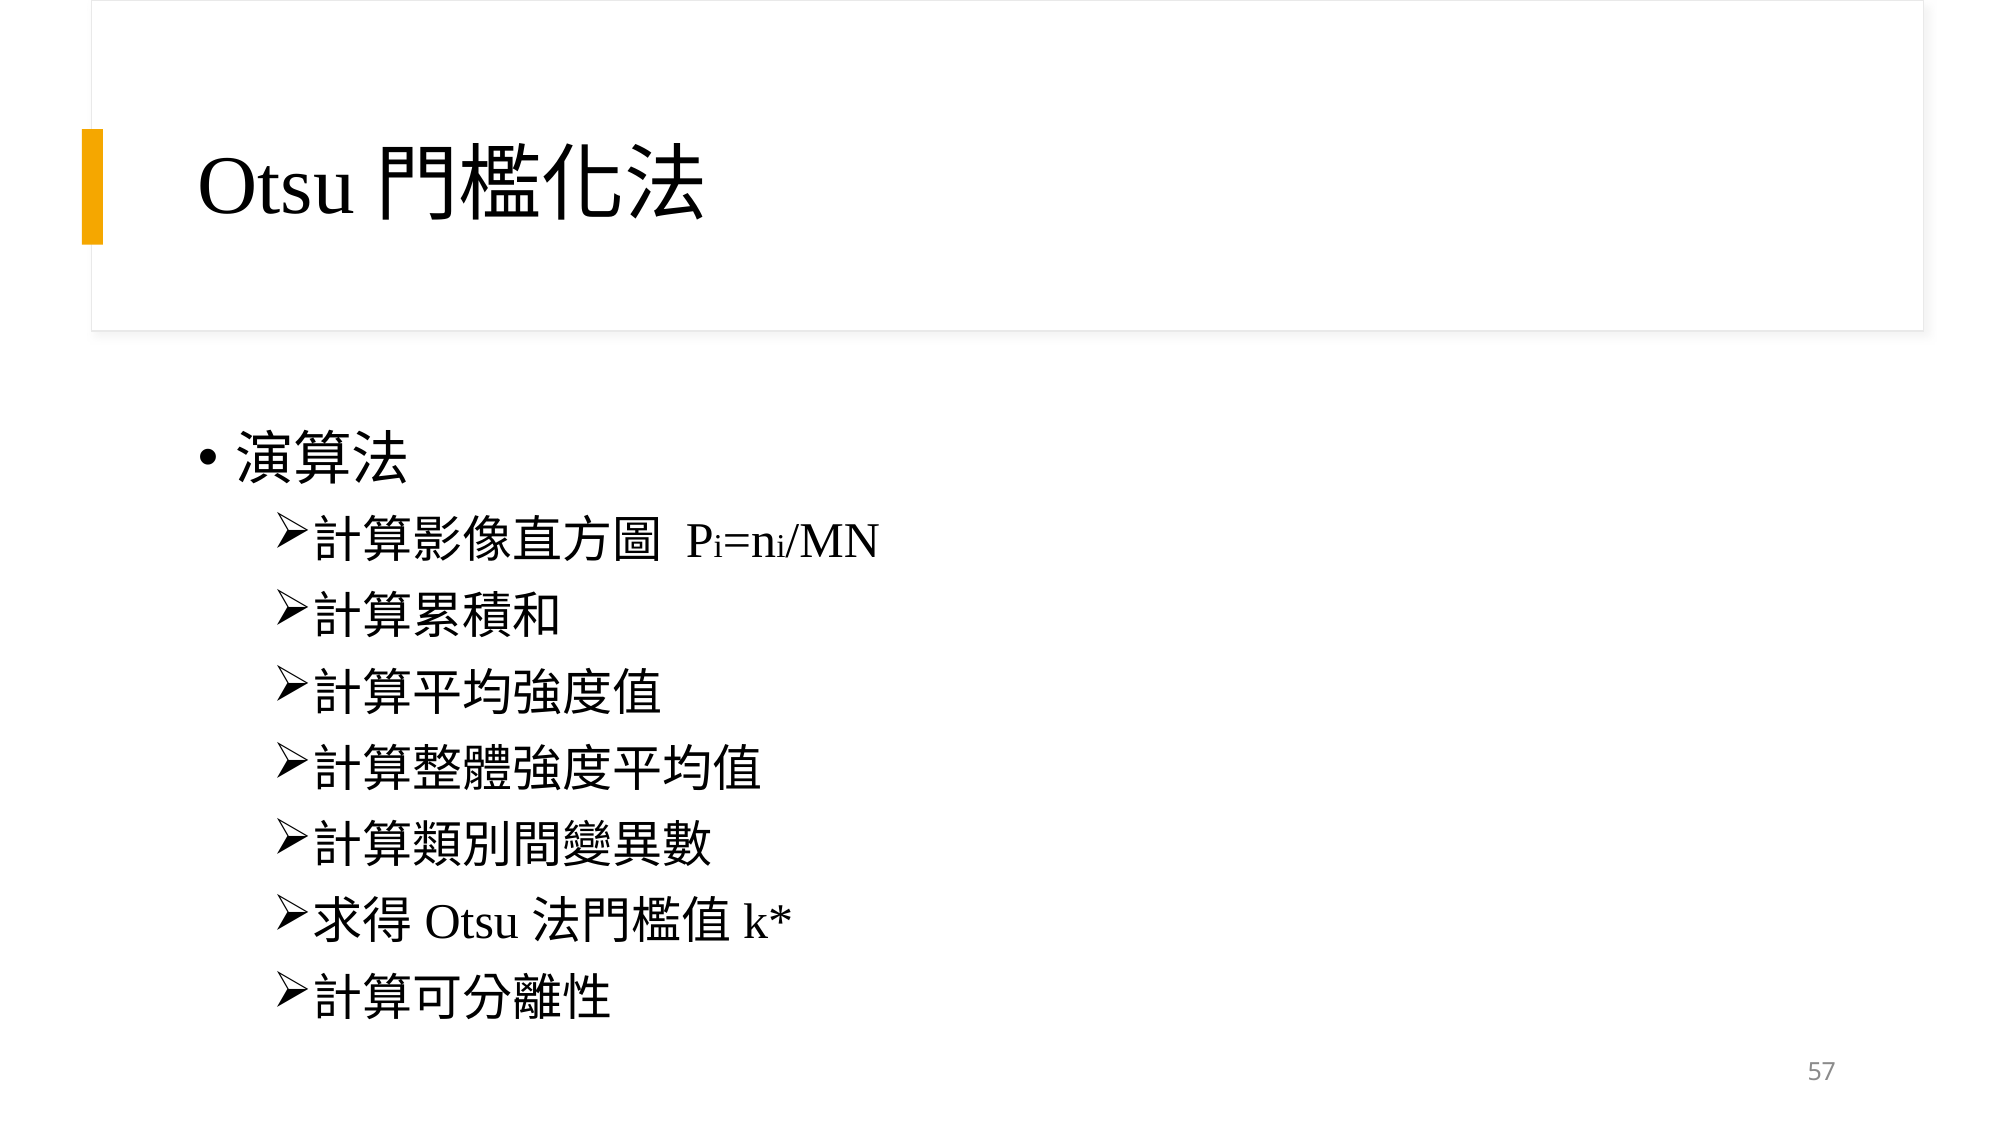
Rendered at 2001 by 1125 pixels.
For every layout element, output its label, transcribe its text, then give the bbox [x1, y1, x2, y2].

title Otsu門檻化法 [183, 90, 1851, 284]
slide_number 57 [1401, 1042, 1851, 1103]
